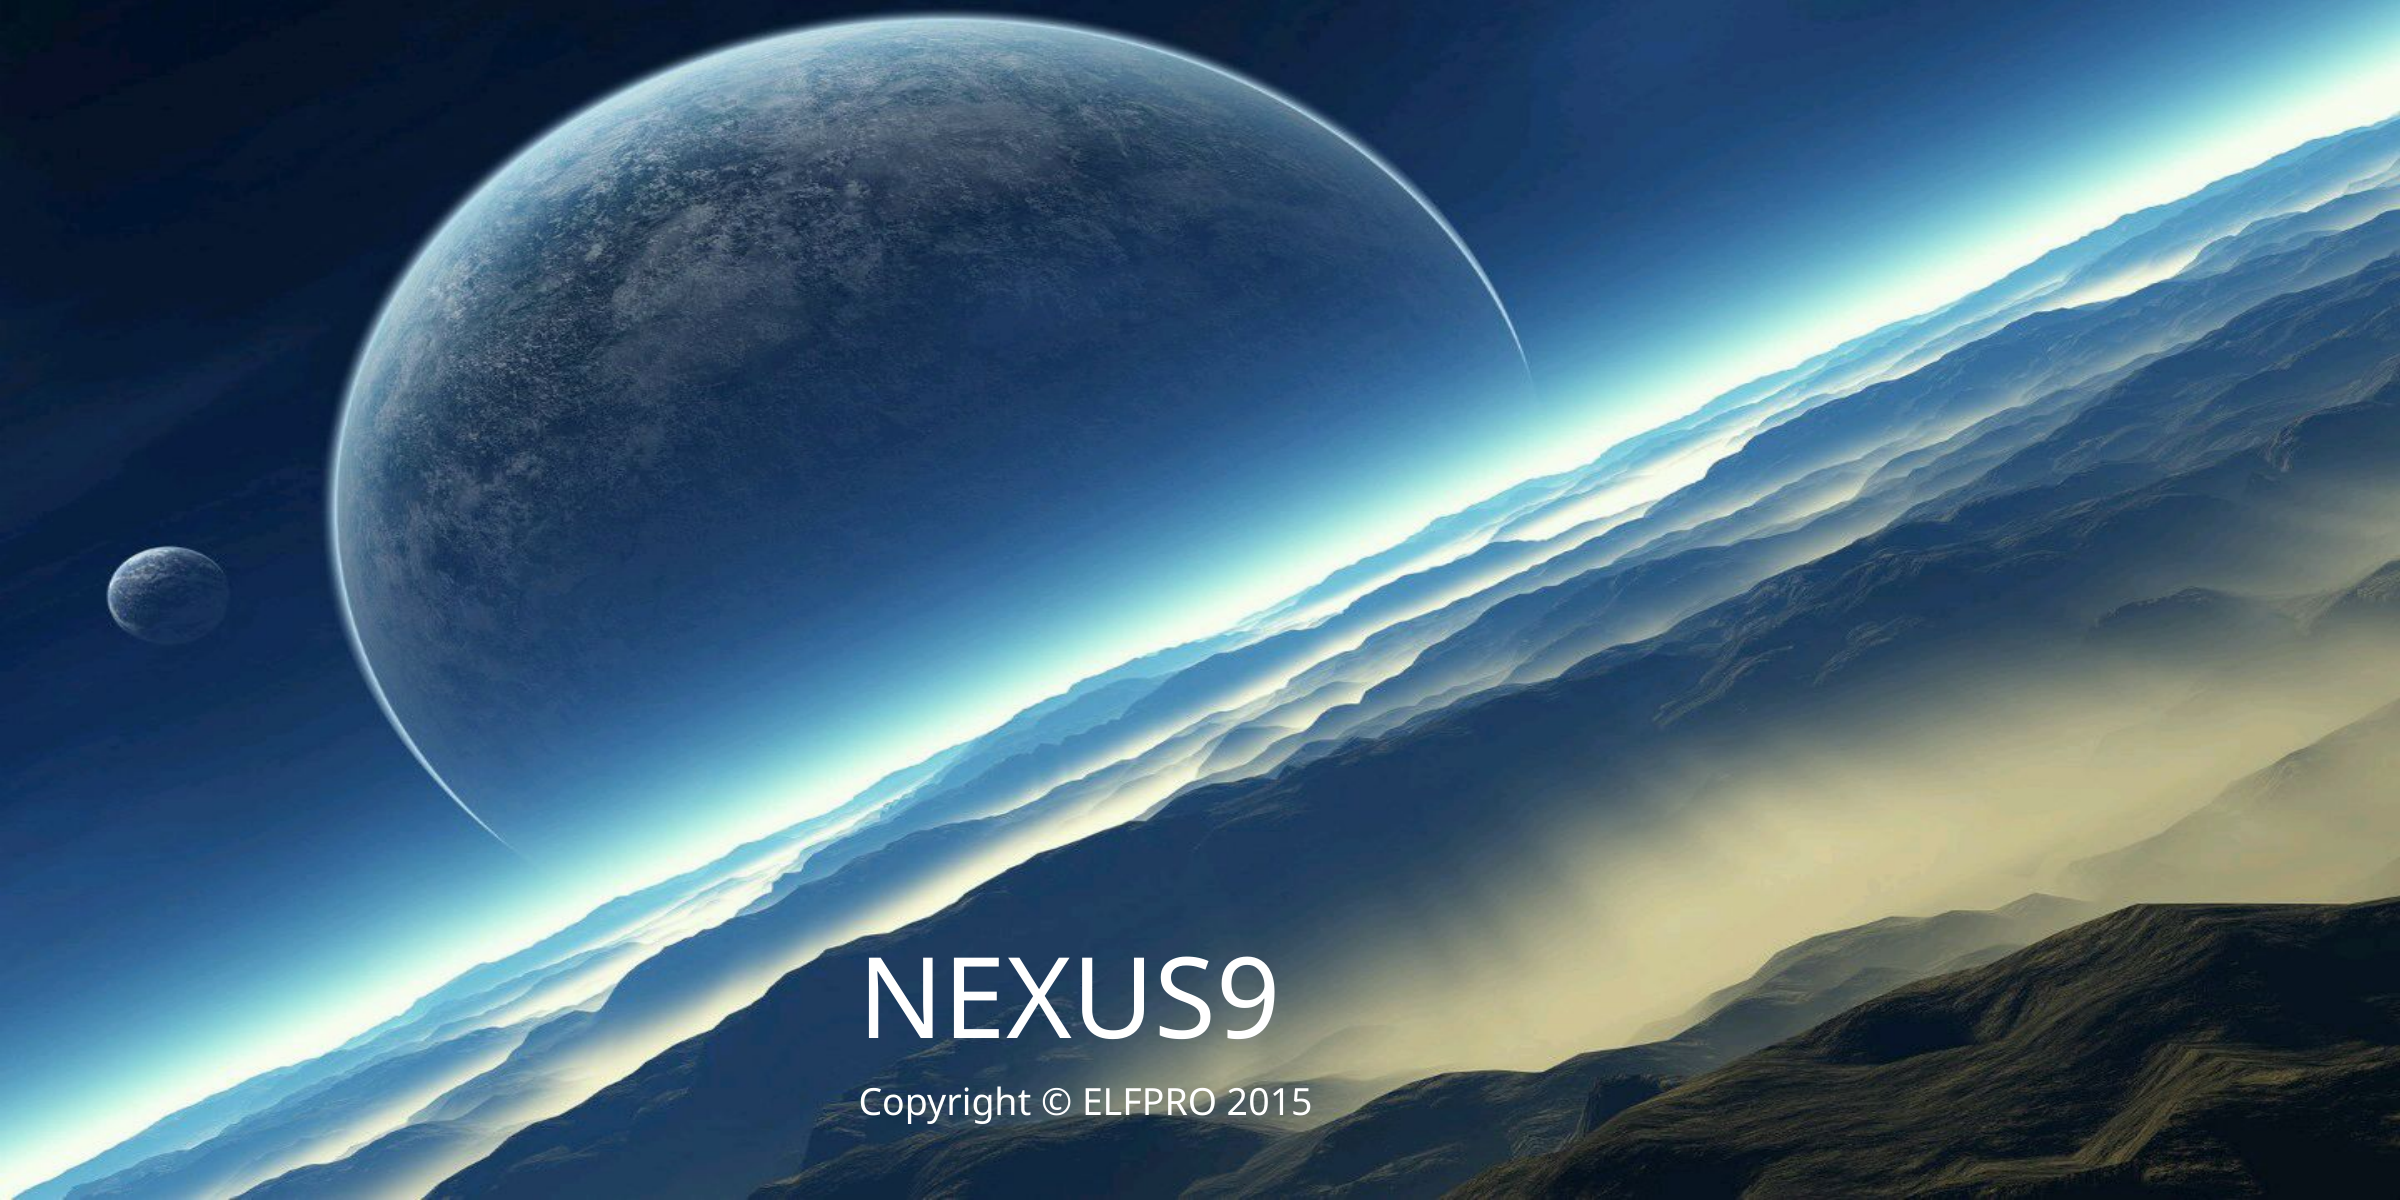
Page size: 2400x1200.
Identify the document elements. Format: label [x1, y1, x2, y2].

picture [0, 0, 2400, 1200]
text_box [843, 918, 1557, 1131]
